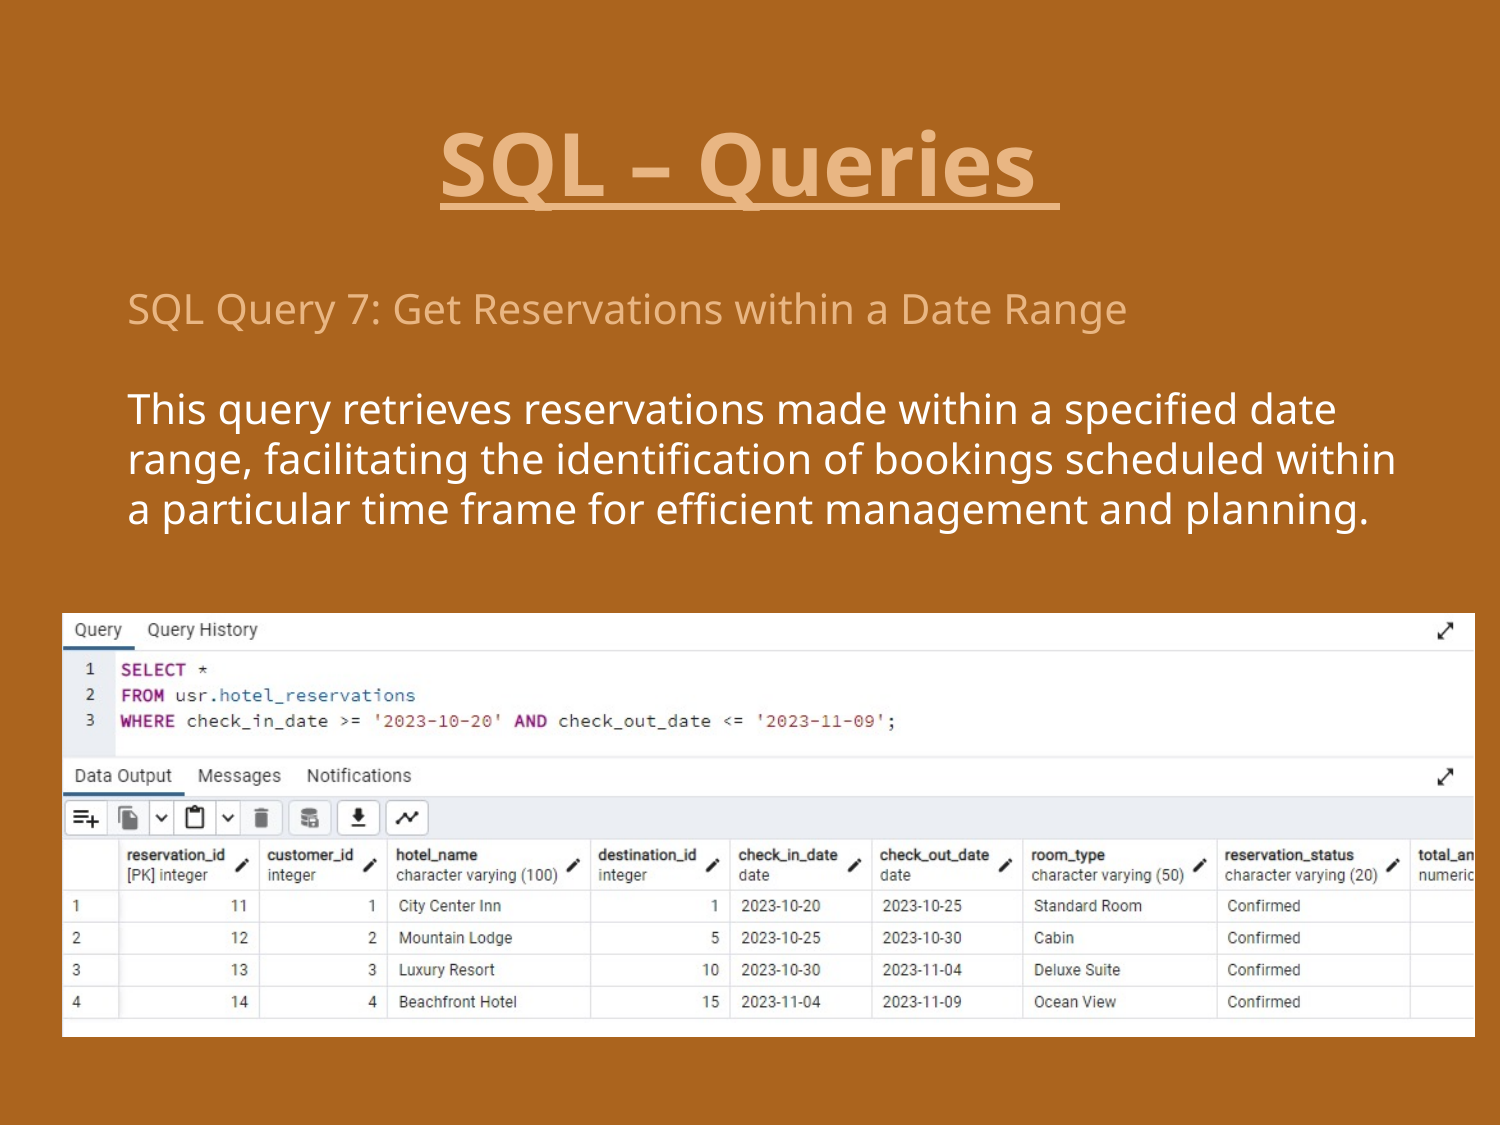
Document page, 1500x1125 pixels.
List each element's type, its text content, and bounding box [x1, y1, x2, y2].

picture [62, 613, 1475, 1037]
text_box SQL Query 7: Get Reservations within a Date Range This query retrieves reservations made within a specified date range, facilitating the identification of bookings scheduled within a particular time frame for efficient management and planning. [112, 275, 1438, 540]
title SQL – Queries [112, 36, 1388, 275]
